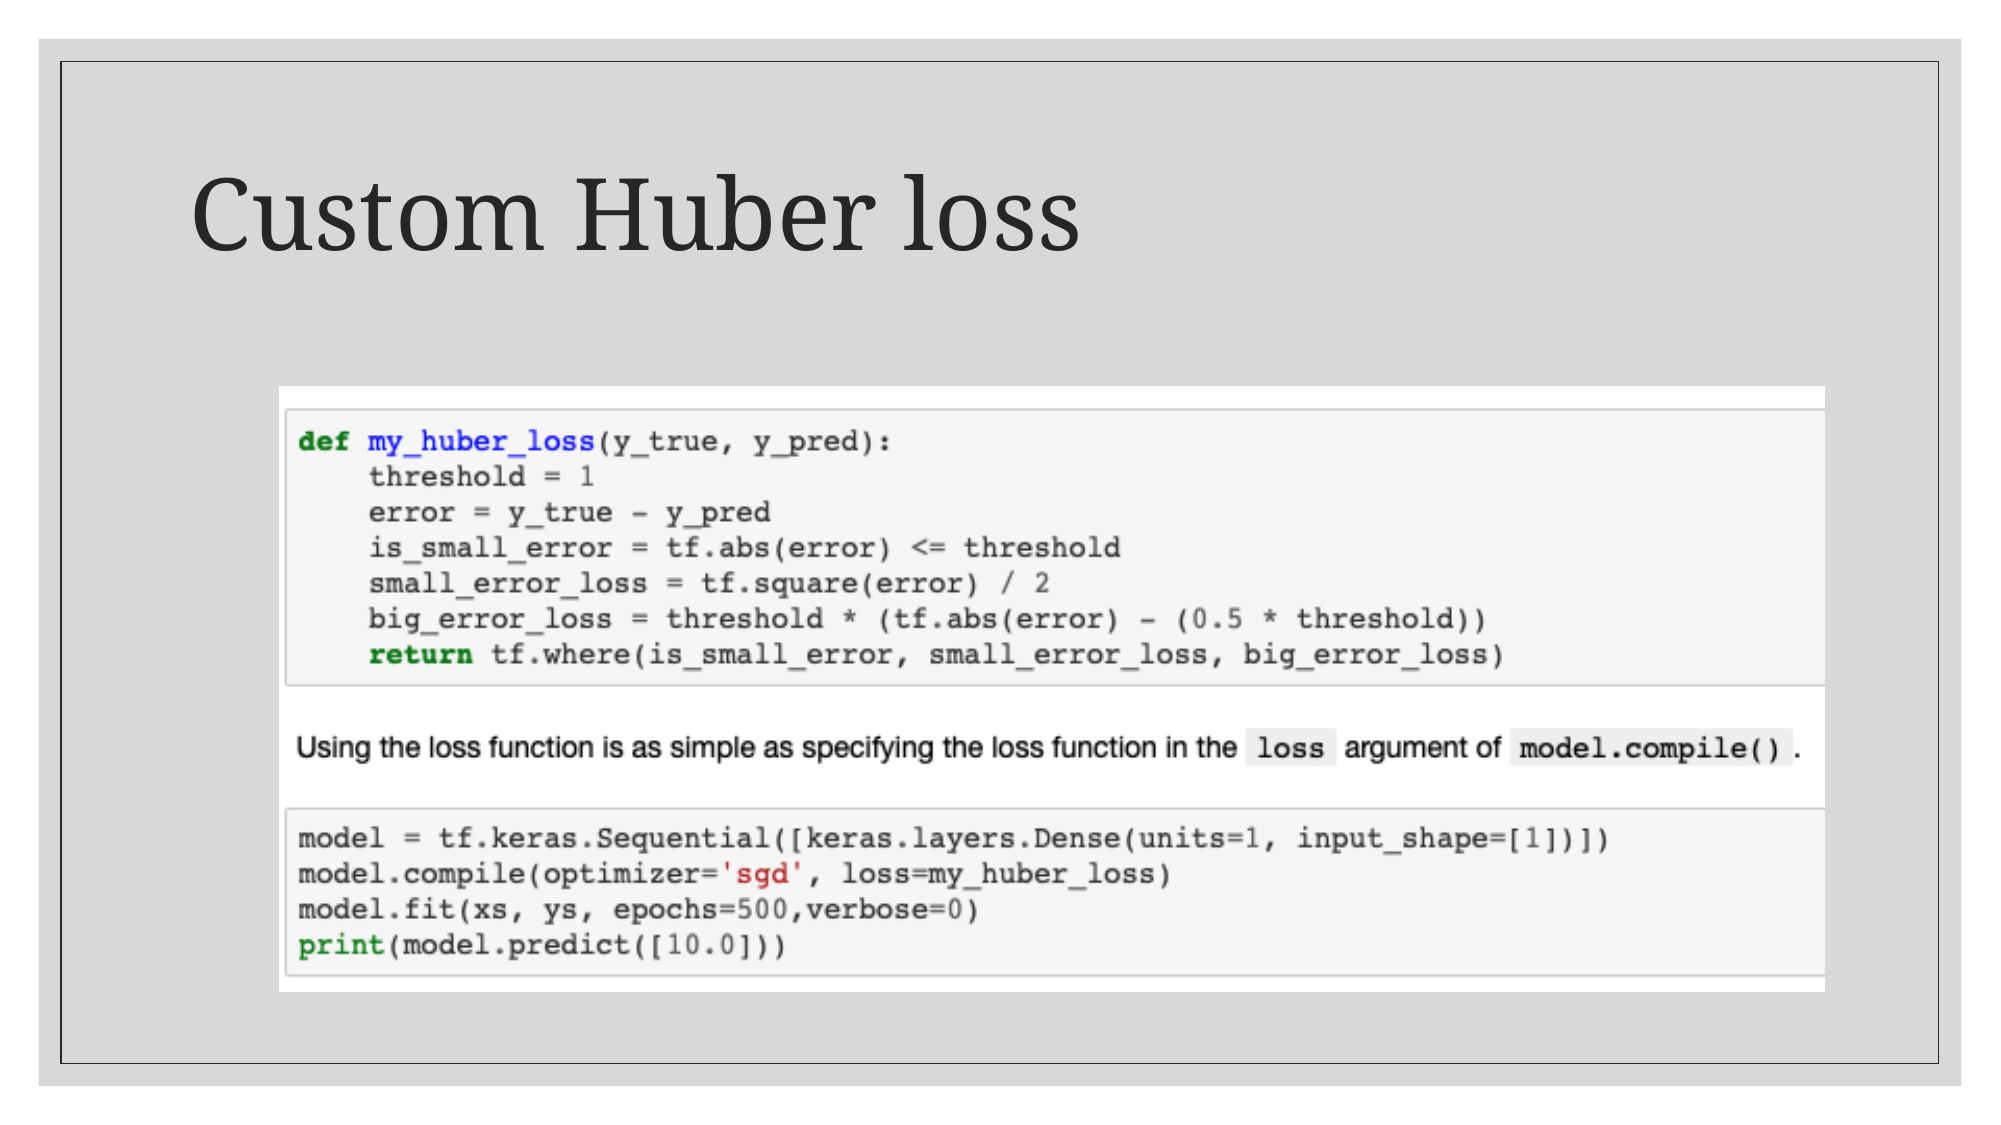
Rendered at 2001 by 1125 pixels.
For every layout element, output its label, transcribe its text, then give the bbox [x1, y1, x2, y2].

picture [279, 386, 1825, 992]
title Custom Huber loss [174, 105, 1825, 331]
